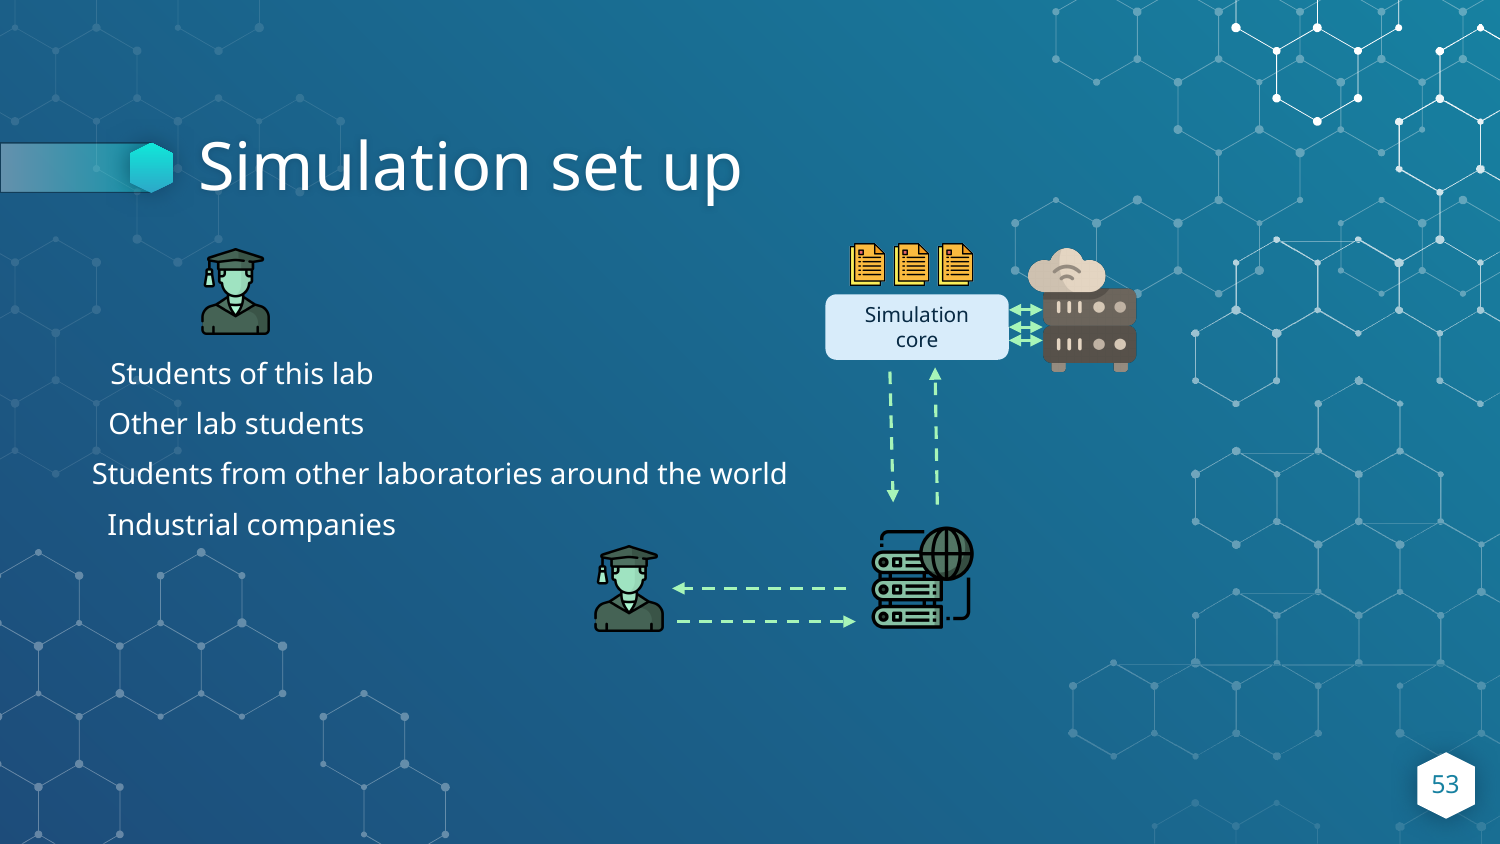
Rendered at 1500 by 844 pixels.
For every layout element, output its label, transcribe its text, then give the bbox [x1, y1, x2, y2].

picture [868, 522, 978, 632]
text_box Students from other laboratories around the world [77, 448, 811, 498]
text_box Other lab students [93, 397, 387, 448]
picture [890, 243, 933, 286]
text_box Industrial companies [92, 498, 419, 549]
picture [1019, 247, 1144, 372]
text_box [934, 367, 938, 505]
slide_number 53 [1416, 752, 1475, 819]
picture [846, 243, 889, 286]
picture [585, 544, 673, 632]
text_box Students of this lab [95, 347, 389, 398]
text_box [889, 371, 894, 503]
text_box Simulation core [823, 292, 1011, 362]
picture [934, 243, 978, 286]
title Simulation set up [198, 140, 1302, 198]
picture [191, 248, 280, 336]
